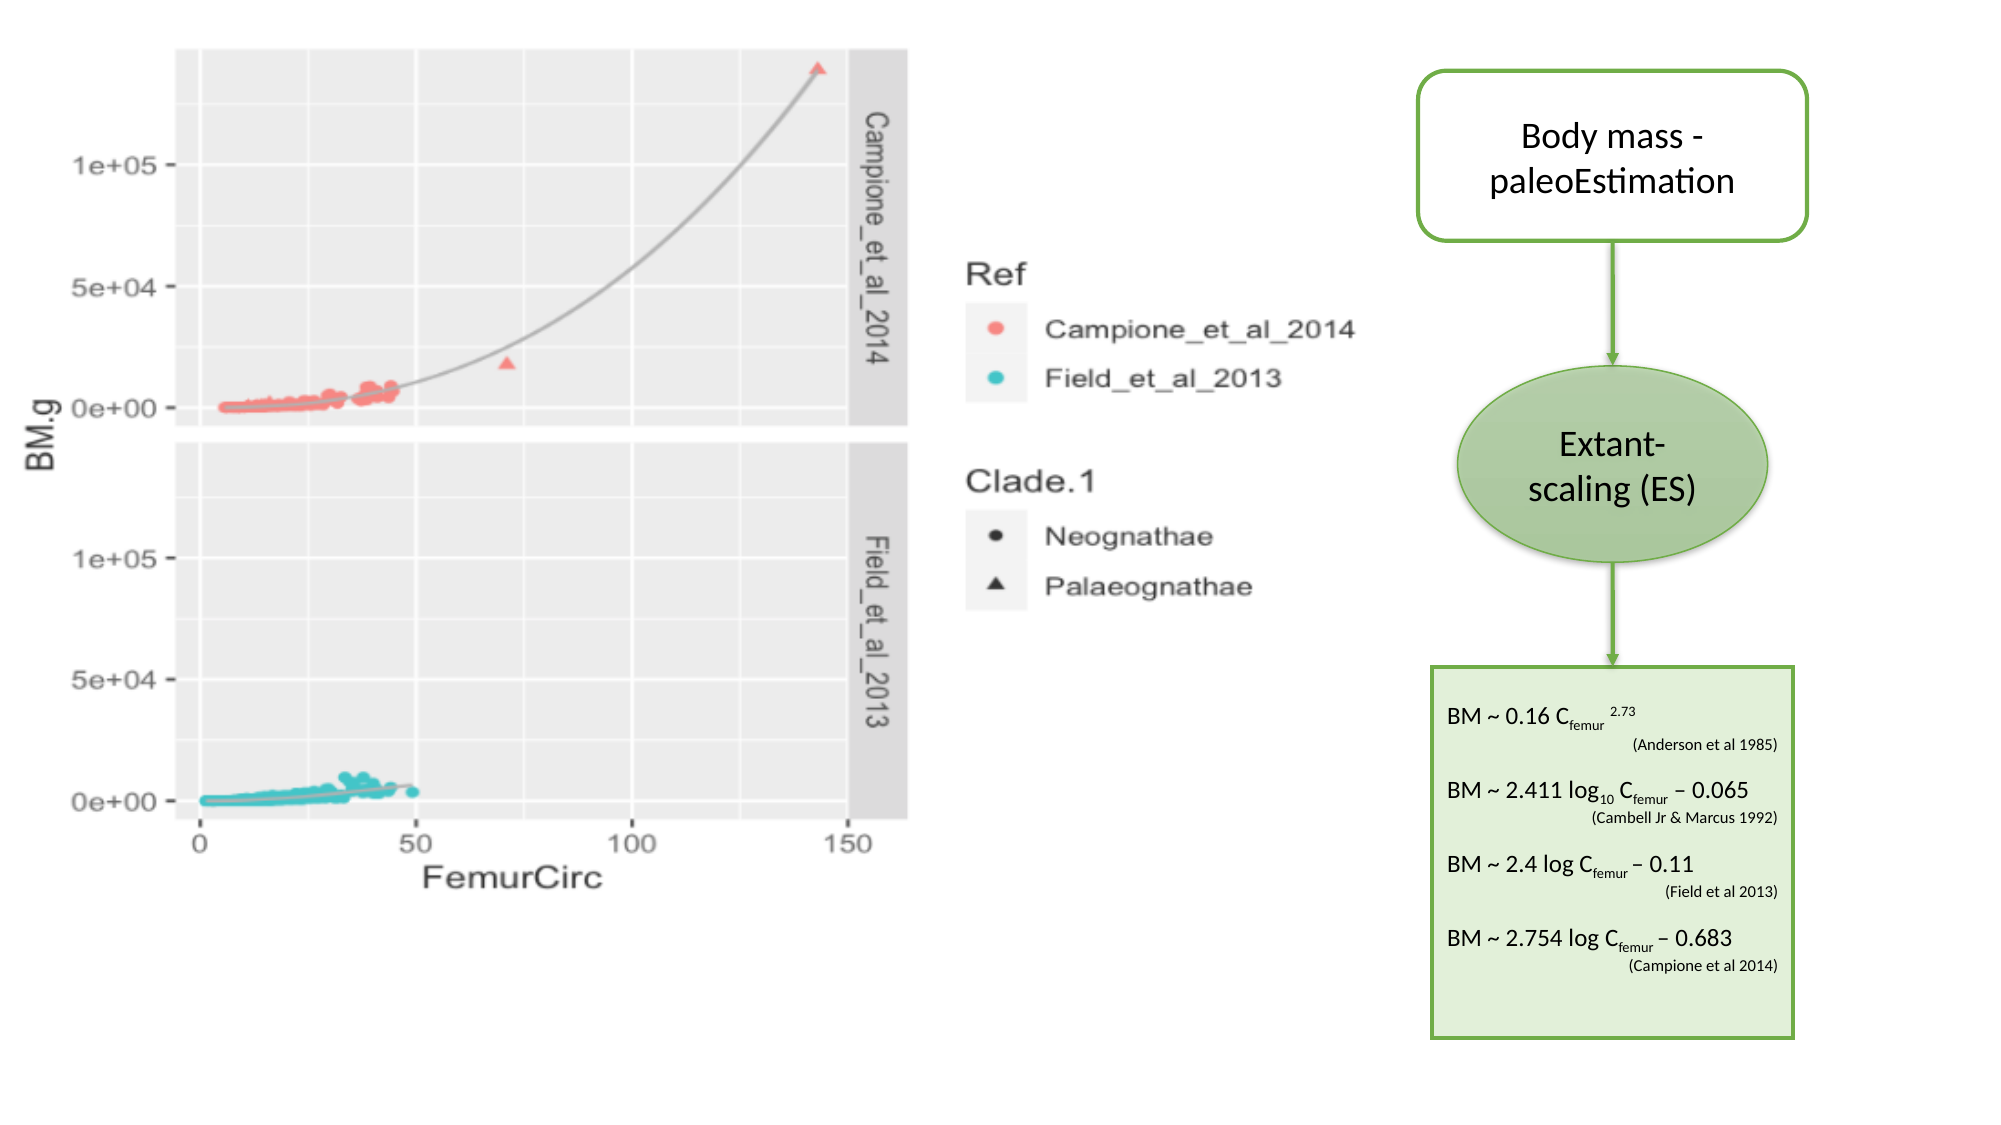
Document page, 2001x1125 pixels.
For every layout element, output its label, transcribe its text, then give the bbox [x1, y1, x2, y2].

text_box BM ~ 0.16 Cfemur 2.73 (Anderson et al 1985) BM ~ 2.411 log10 Cfemur – 0.065 (Cambell Jr & Marcus 1992) BM ~ 2.4 log Cfemur – 0.11 (Field et al 2013) BM ~ 2.754 log Cfemur – 0.683 (Campione et al 2014) [1430, 665, 1795, 1040]
text_box Extant-scaling (ES) [1456, 365, 1769, 563]
text_box [1606, 240, 1619, 366]
picture [9, 25, 1381, 903]
text_box Body mass - paleoEstimation [1415, 68, 1810, 243]
text_box [1606, 562, 1619, 667]
